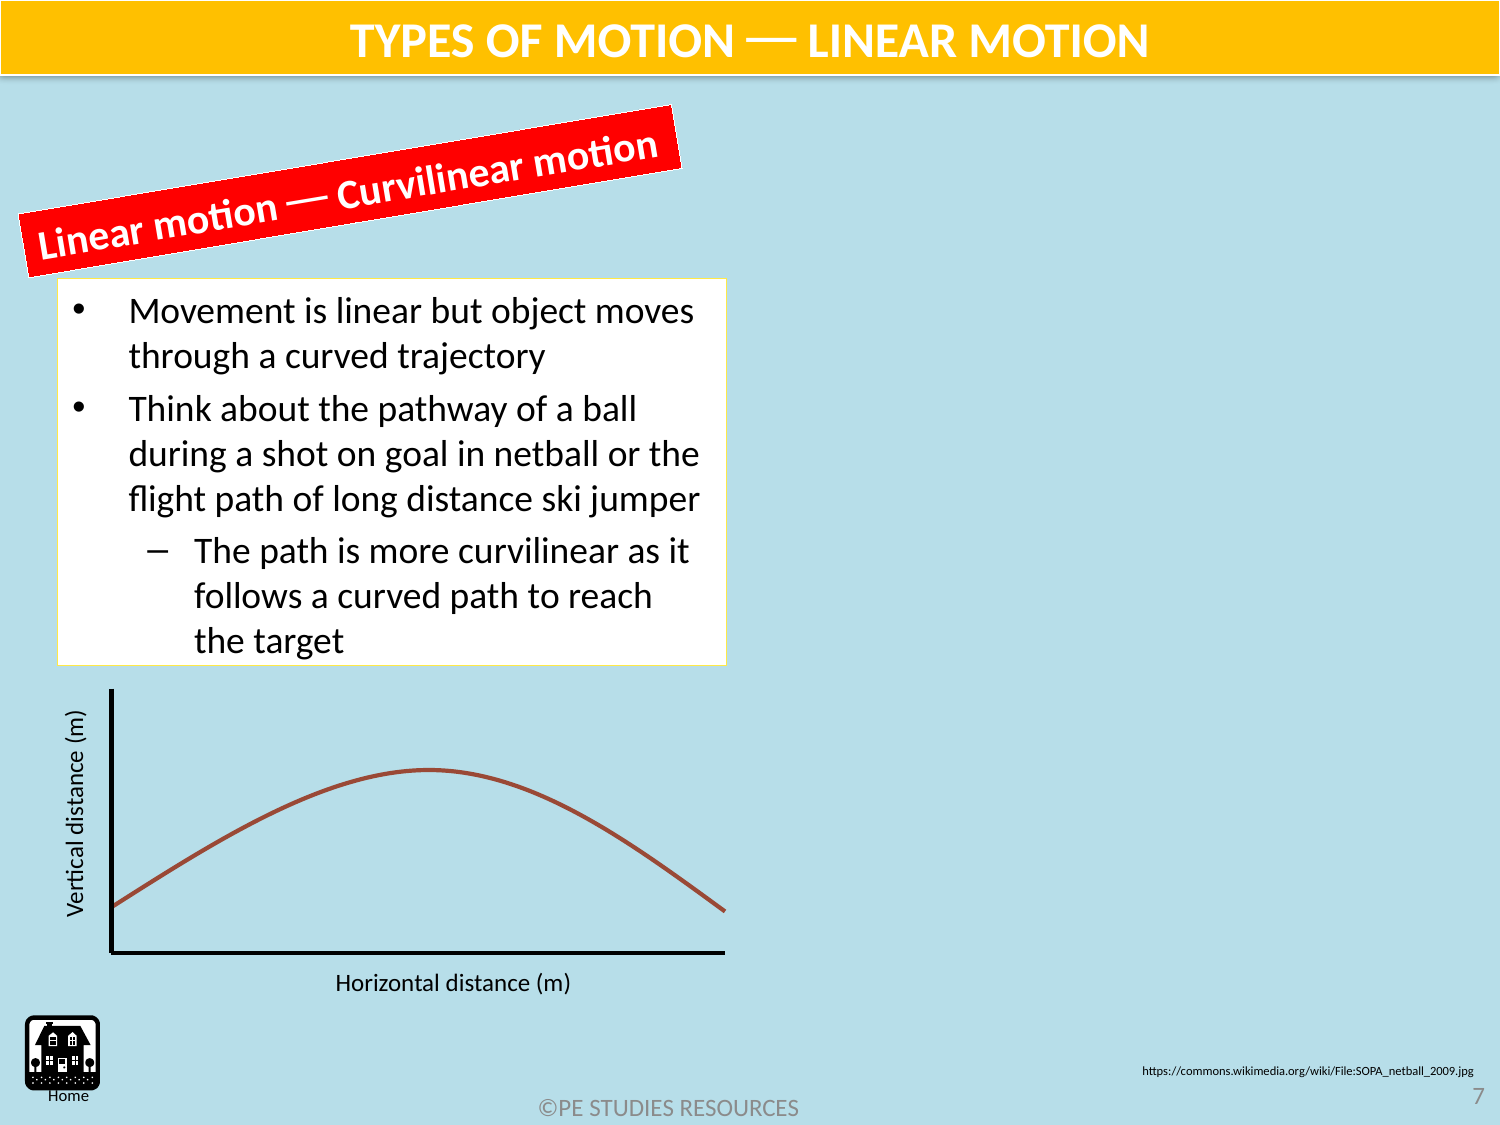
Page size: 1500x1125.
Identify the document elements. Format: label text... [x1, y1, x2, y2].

text_box Home [0, 1077, 138, 1113]
text_box https://commons.wikimedia.org/wiki/File:SOPA_netball_2009.jpg [1127, 1055, 1500, 1086]
text_box [116, 767, 727, 914]
text_box Vertical distance (m) [50, 658, 112, 932]
title TYPES OF MOTION ⎯ LINEAR MOTION [0, 0, 1500, 76]
text_box Horizontal distance (m) [320, 961, 721, 1005]
list Movement is linear but object moves through a curved trajectory Think about the pathway of a ball during a shot on goal in netball or the flight path of long distance ski jumper The path is more curvilinear as it follows a curved path to reach the target [57, 278, 727, 666]
text_box Linear motion ⎯ Curvilinear motion [18, 104, 683, 278]
footer ©PE STUDIES RESOURCES [431, 1076, 906, 1125]
slide_number 7 [1149, 1086, 1500, 1125]
picture [24, 1015, 101, 1091]
